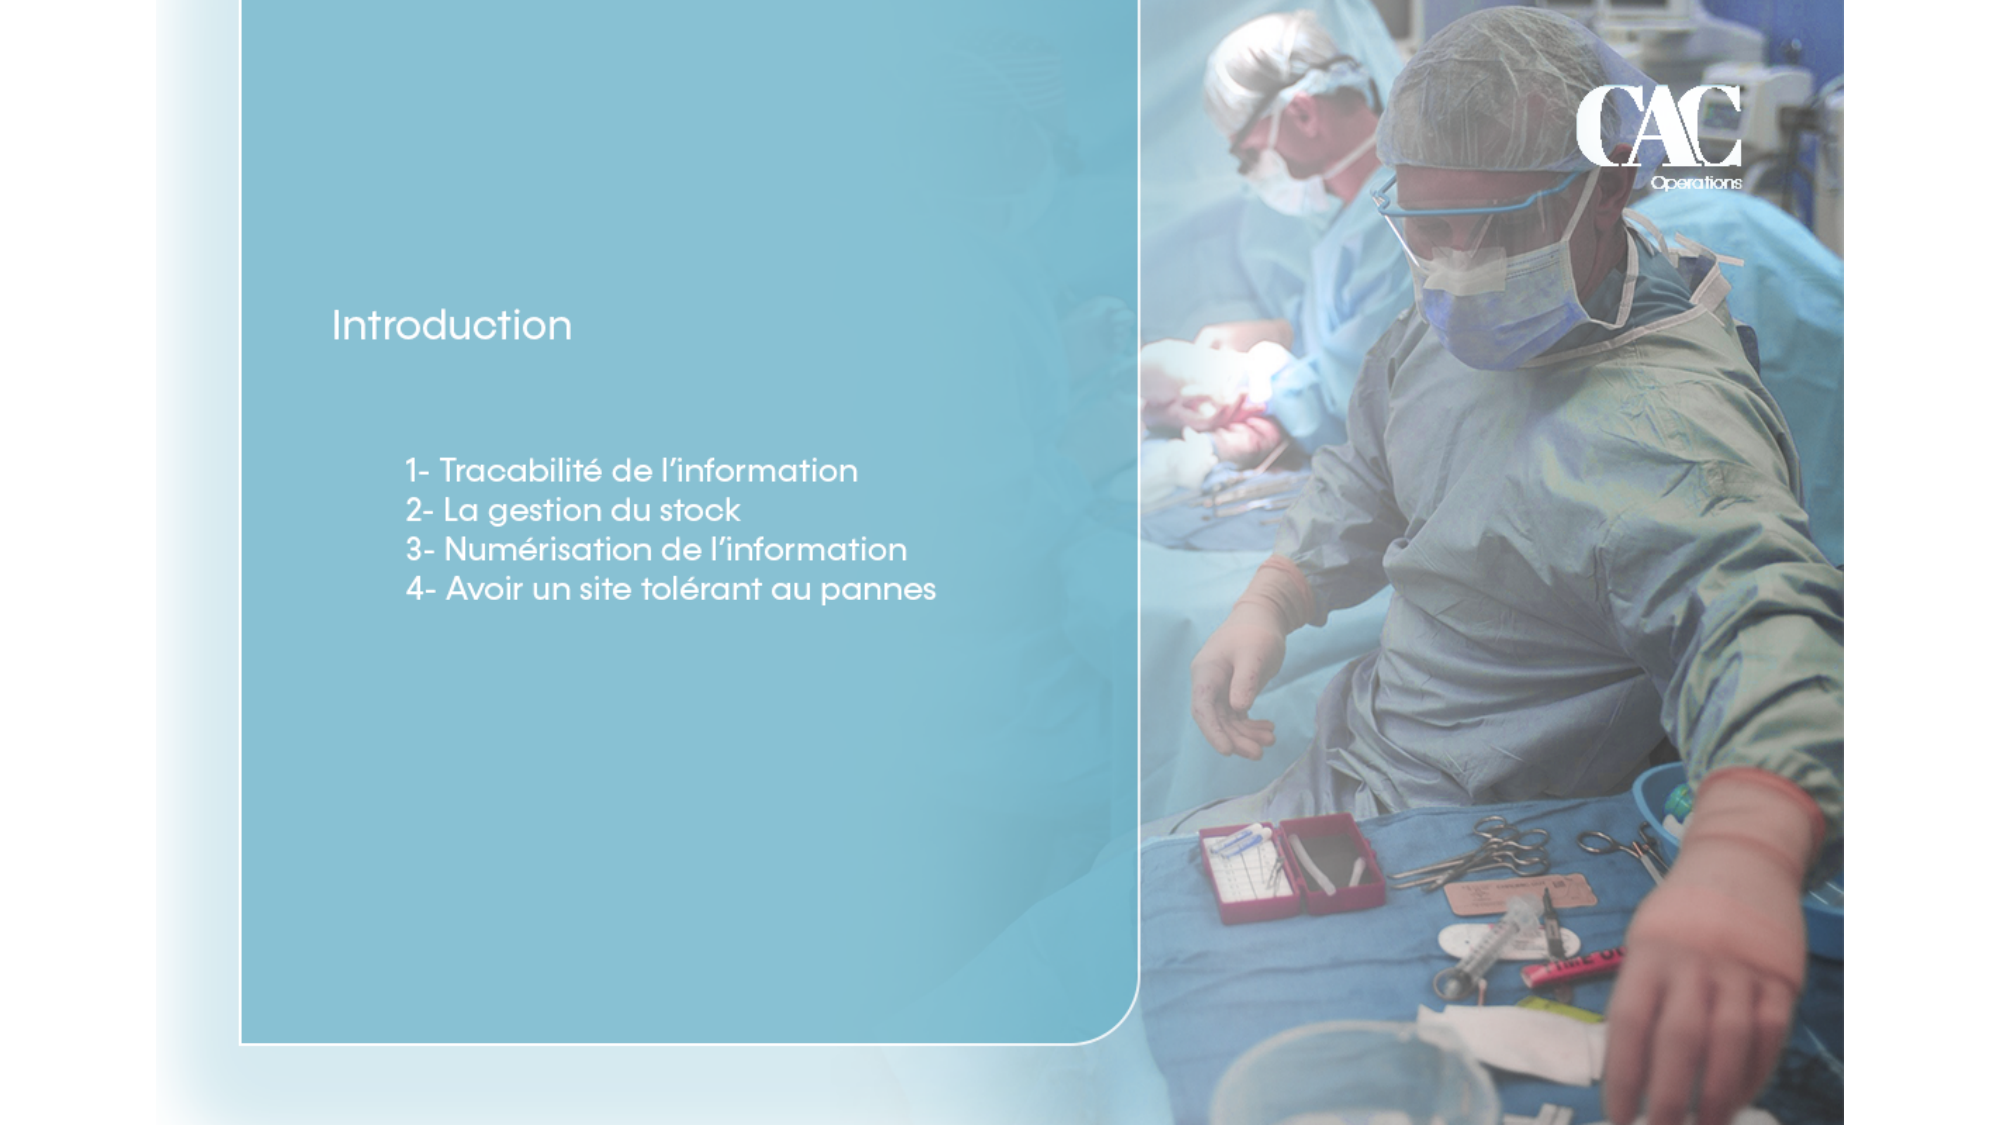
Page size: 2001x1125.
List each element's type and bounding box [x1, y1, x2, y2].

picture [156, 0, 1844, 1125]
